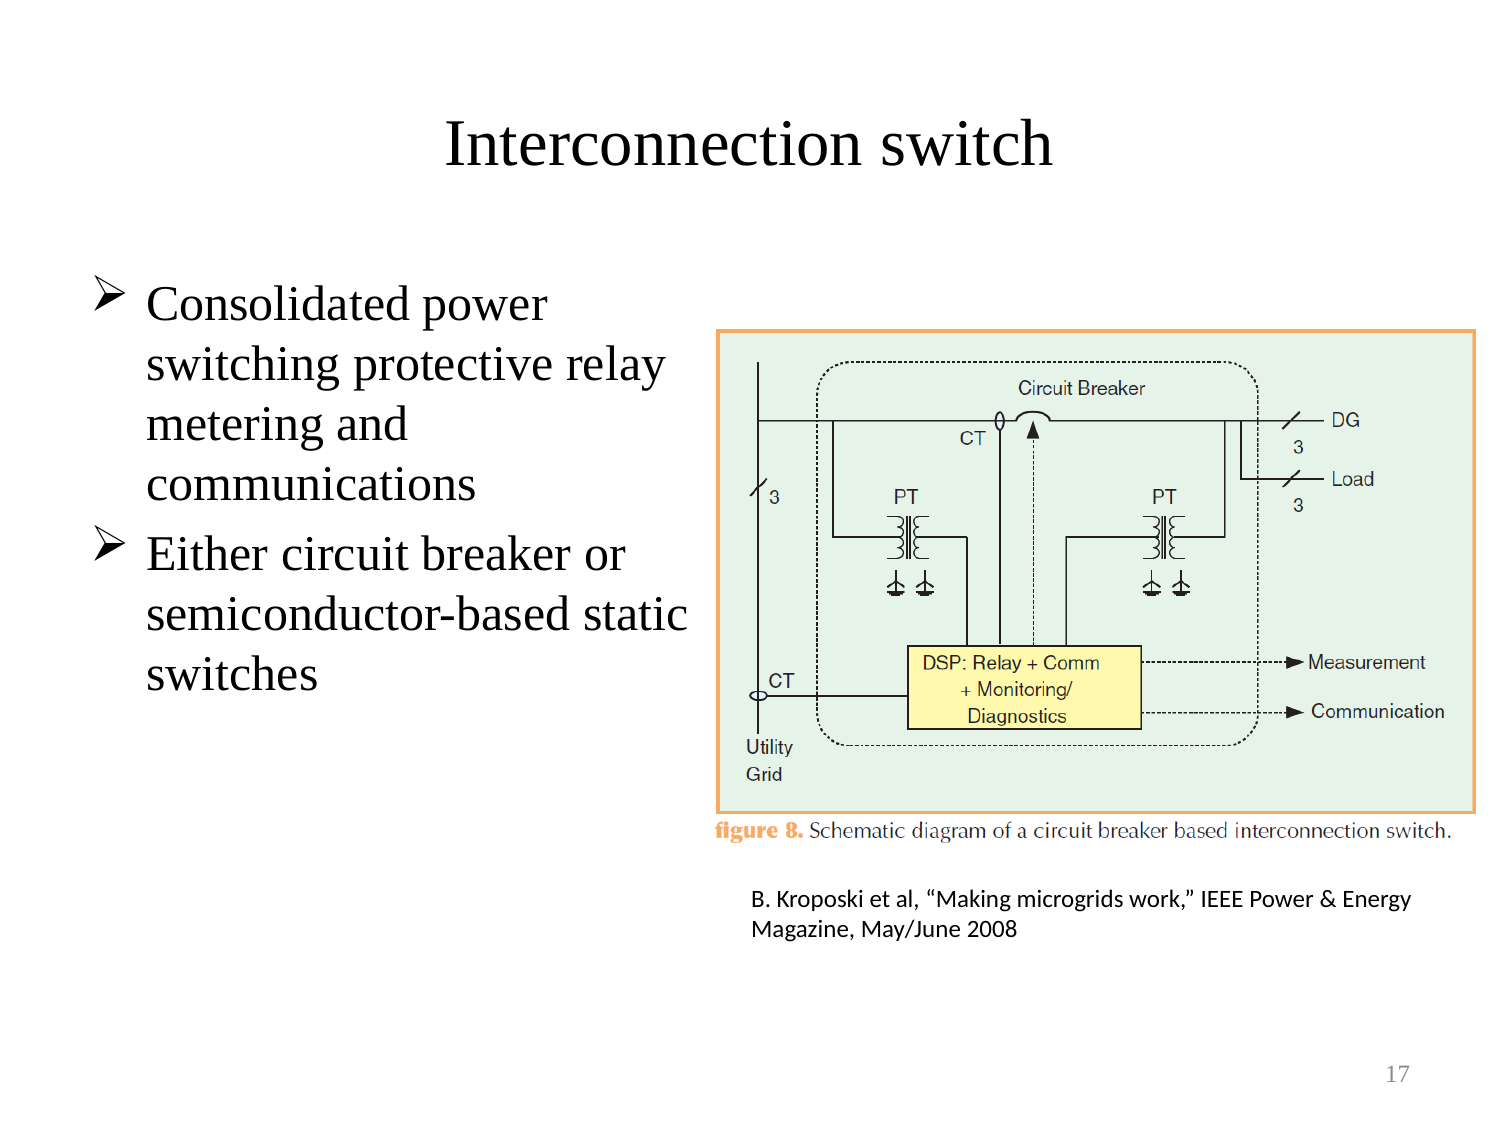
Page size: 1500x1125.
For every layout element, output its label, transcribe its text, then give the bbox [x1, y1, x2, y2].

text_box B. Kroposki et al, “Making microgrids work,” IEEE Power & Energy Magazine, May/June 2008 [736, 874, 1450, 950]
title Interconnection switch [75, 45, 1425, 233]
picture [712, 324, 1483, 844]
list Consolidated power switching protective relay metering and communications Either circuit breaker or semiconductor-based static switches [75, 262, 738, 1005]
slide_number 17 [1074, 1042, 1425, 1103]
